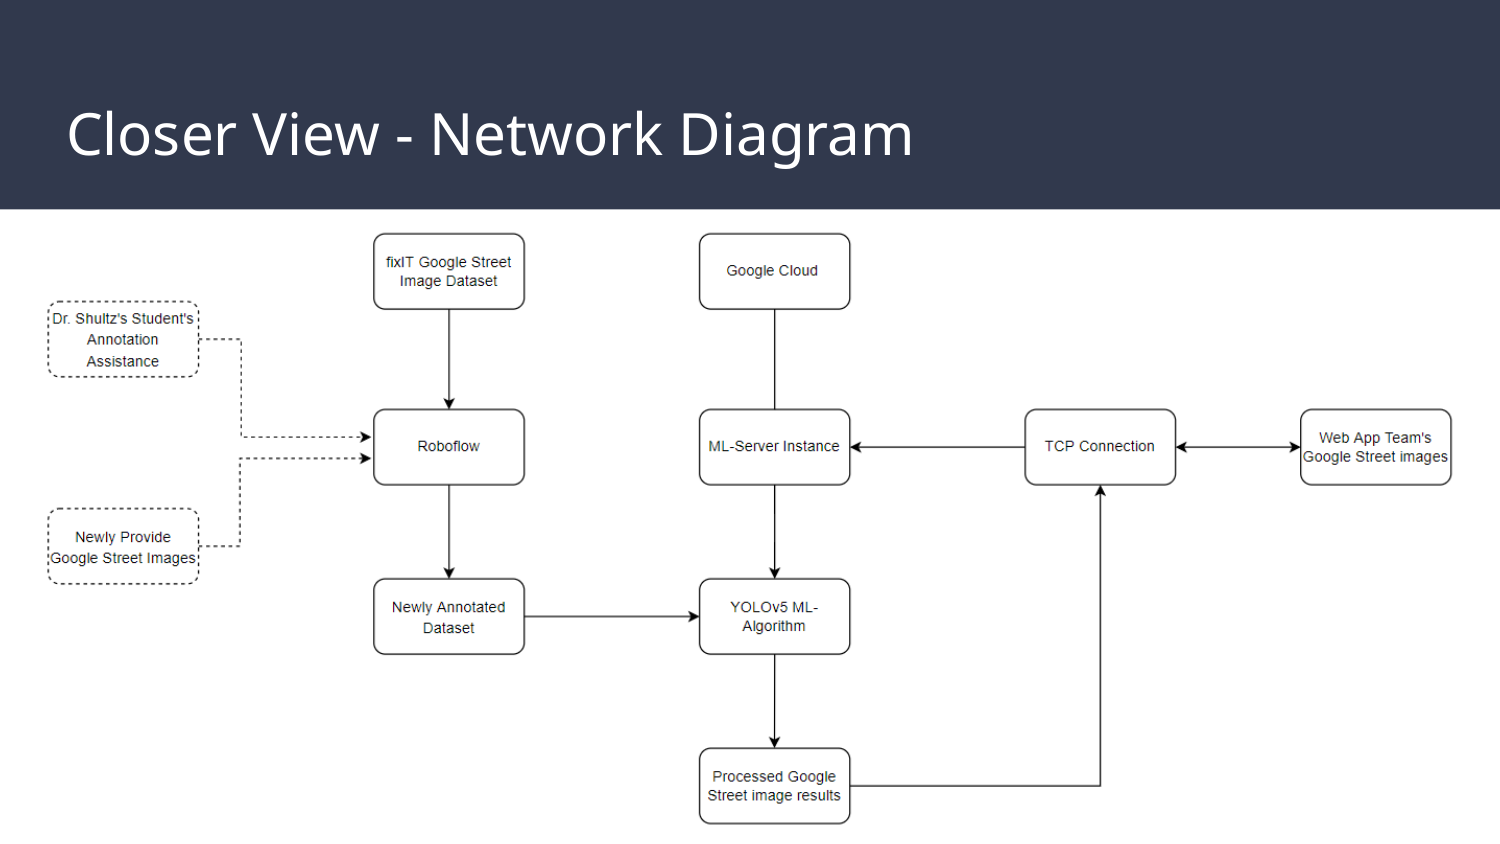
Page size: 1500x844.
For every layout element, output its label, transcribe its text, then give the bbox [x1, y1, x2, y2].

picture [34, 221, 1466, 832]
title Closer View - Network Diagram [51, 82, 1449, 185]
